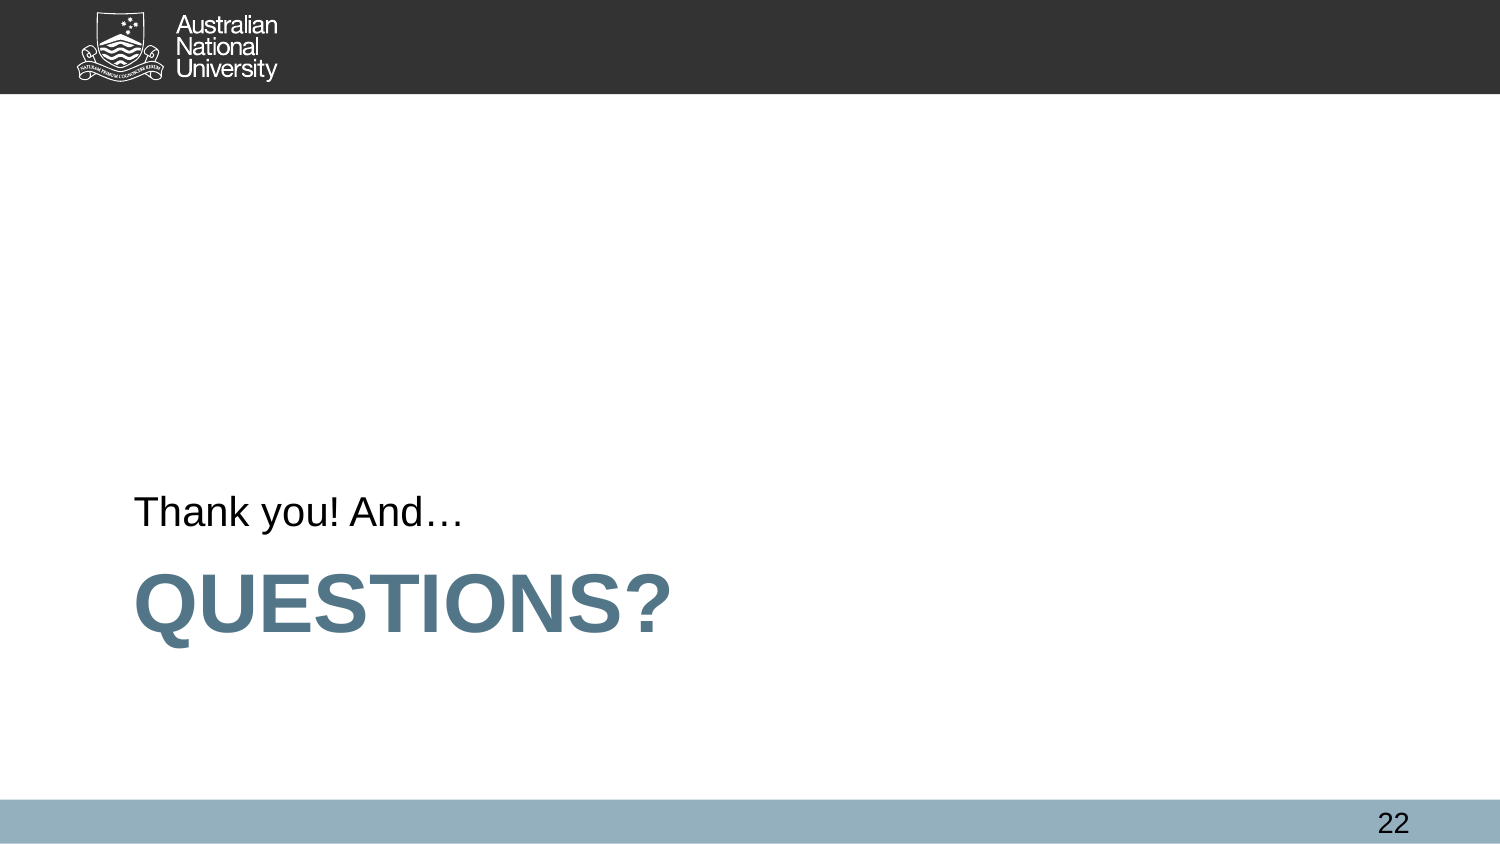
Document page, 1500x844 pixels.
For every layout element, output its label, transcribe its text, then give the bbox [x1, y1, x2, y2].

slide_number 22 [1328, 796, 1425, 824]
title Questions? [118, 543, 1394, 710]
list Thank you! And… [118, 357, 1394, 543]
